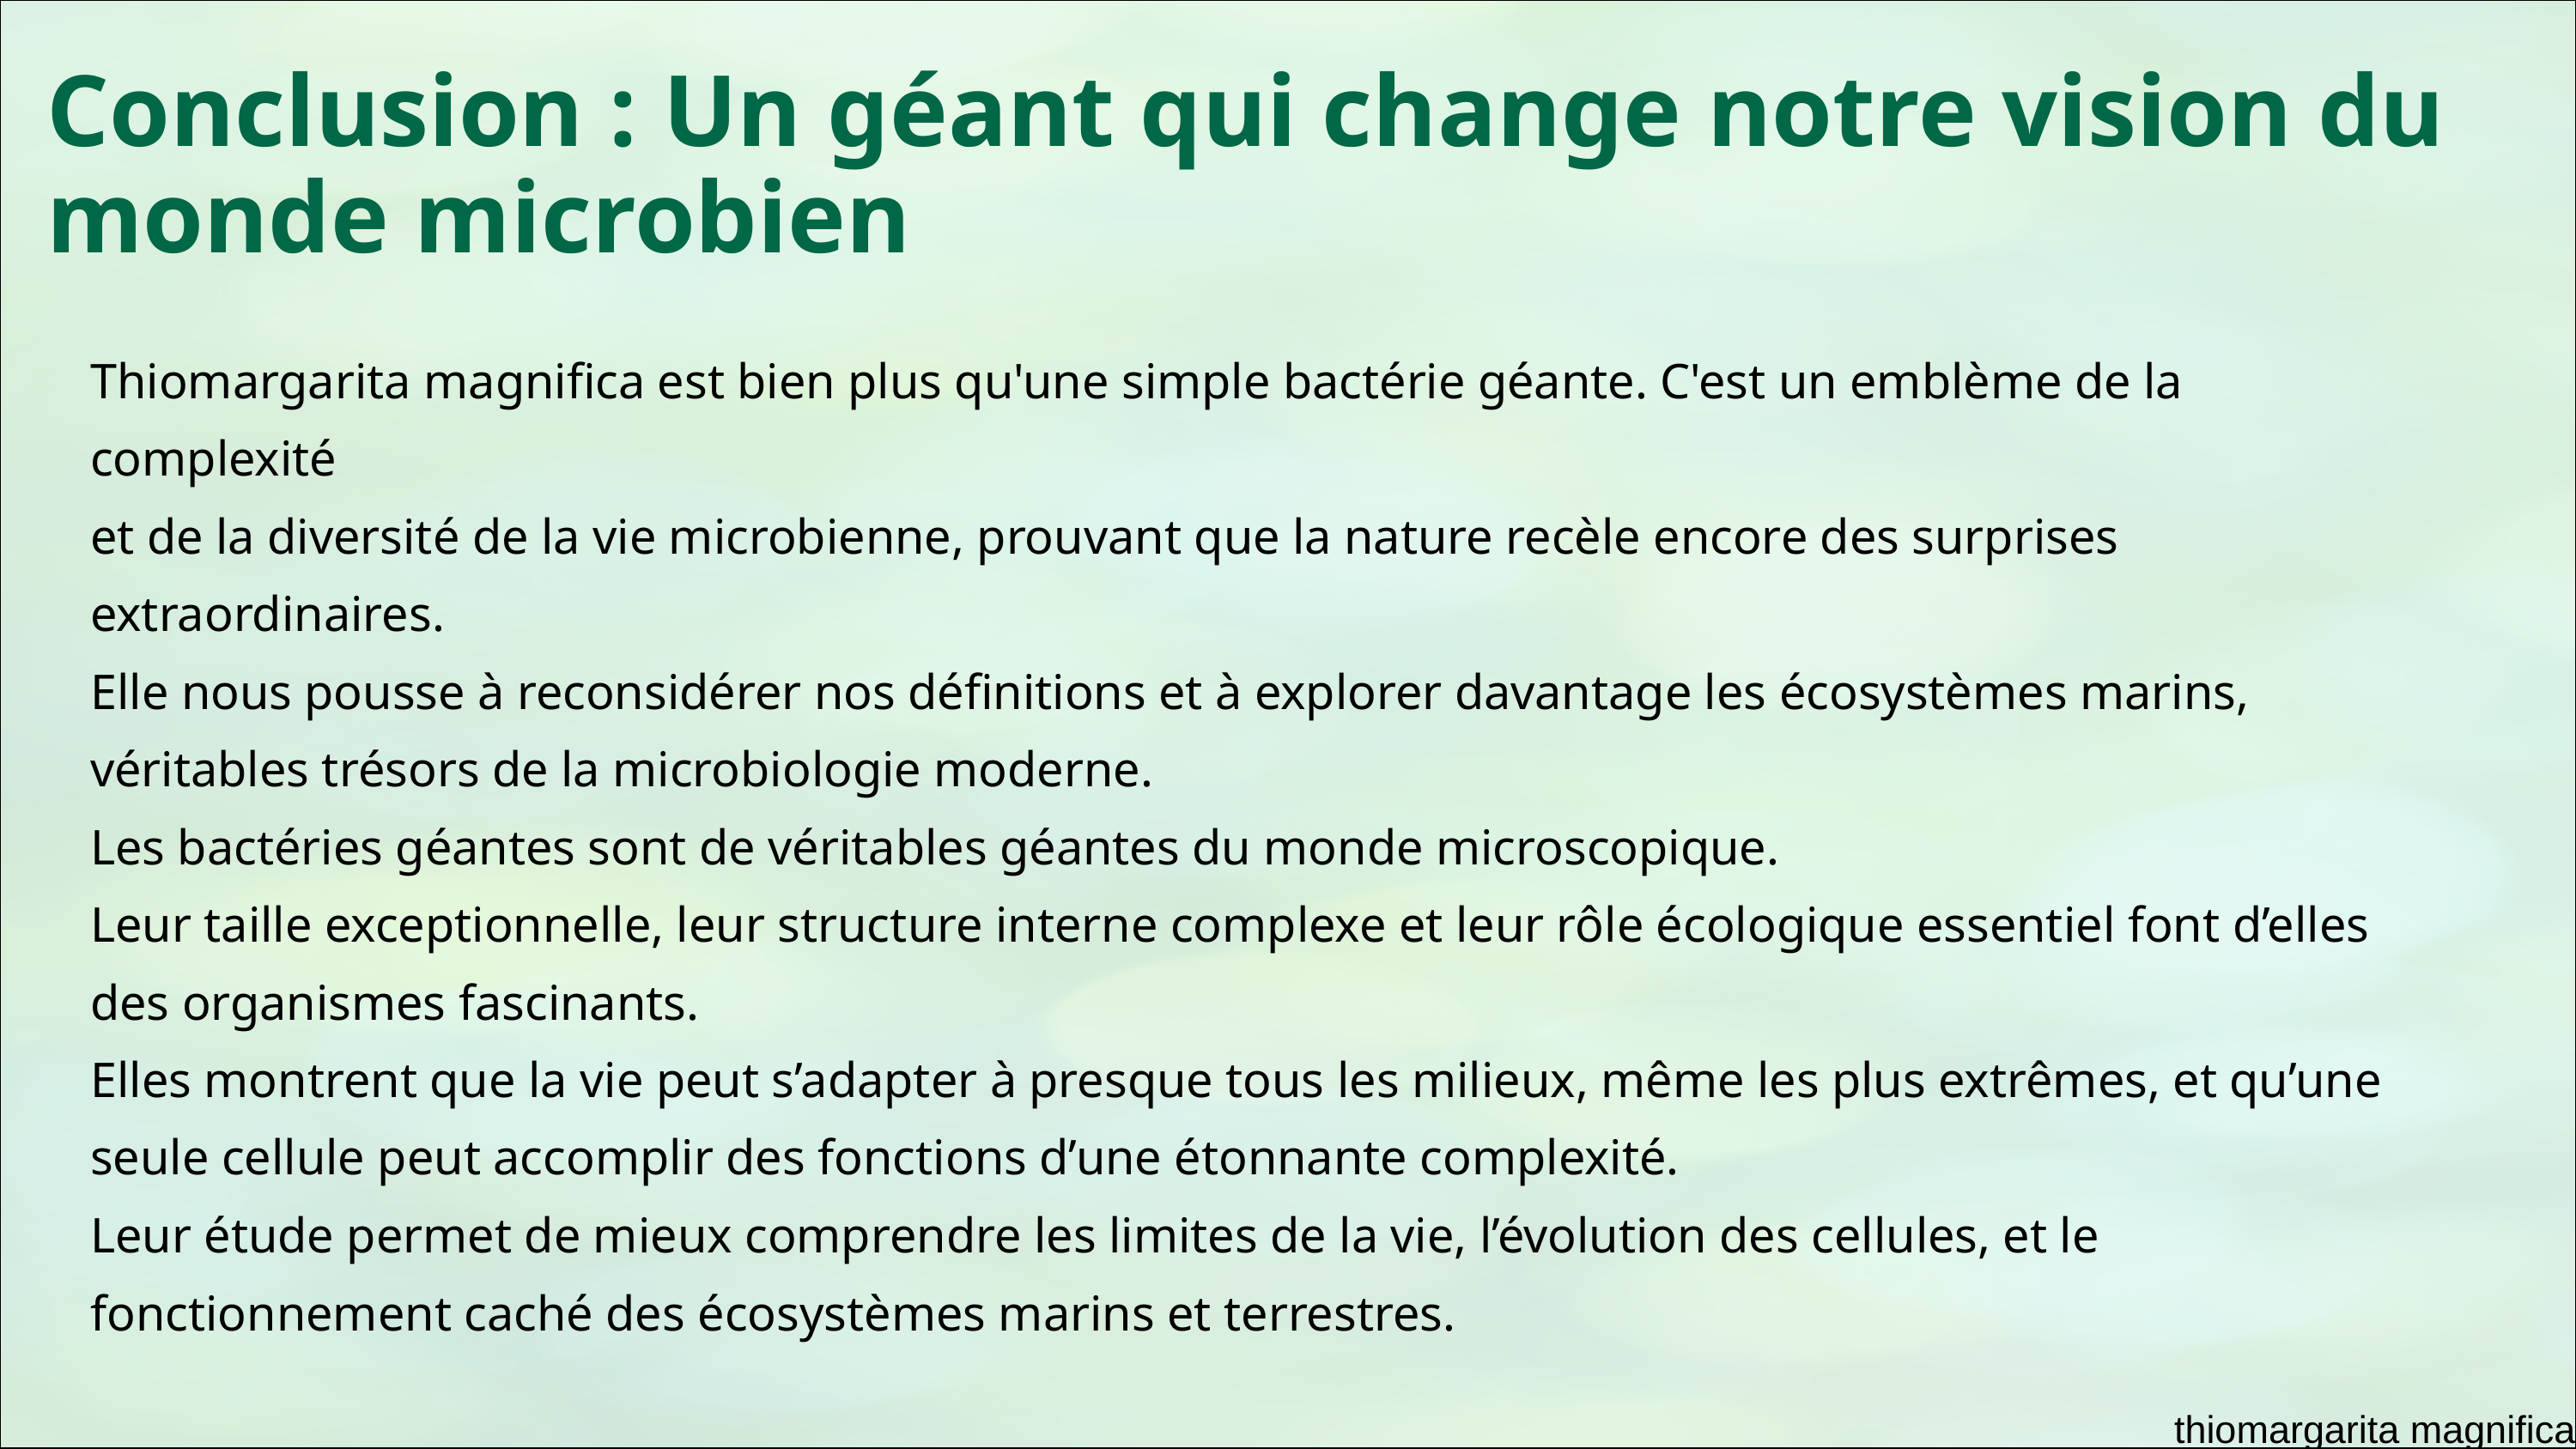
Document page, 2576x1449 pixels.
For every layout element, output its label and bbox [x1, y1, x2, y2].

text_box [46, 84, 2448, 348]
text_box [0, 0, 2576, 1449]
